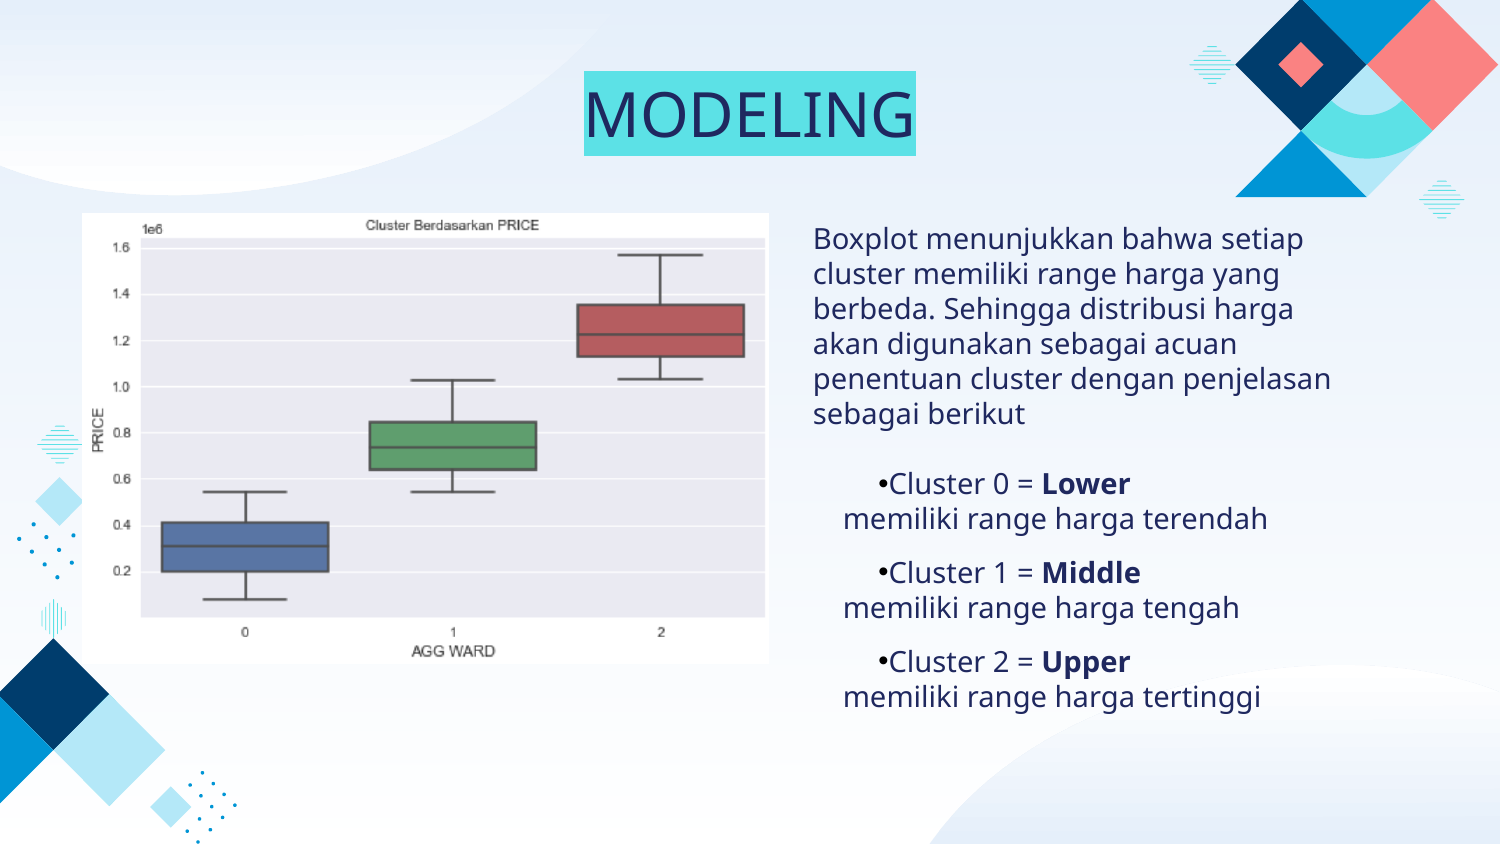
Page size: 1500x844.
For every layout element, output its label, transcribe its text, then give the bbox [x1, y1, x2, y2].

text_box Boxplot menunjukkan bahwa setiap cluster memiliki range harga yang berbeda. Sehingga distribusi harga akan digunakan sebagai acuan penentuan cluster dengan penjelasan sebagai berikut Cluster 0 = Lower memiliki range harga terendah Cluster 1 = Middle memiliki range harga tengah Cluster 2 = Upper memiliki range harga tertinggi [798, 213, 1359, 721]
title MODELING [118, 60, 1382, 150]
picture [81, 213, 769, 665]
